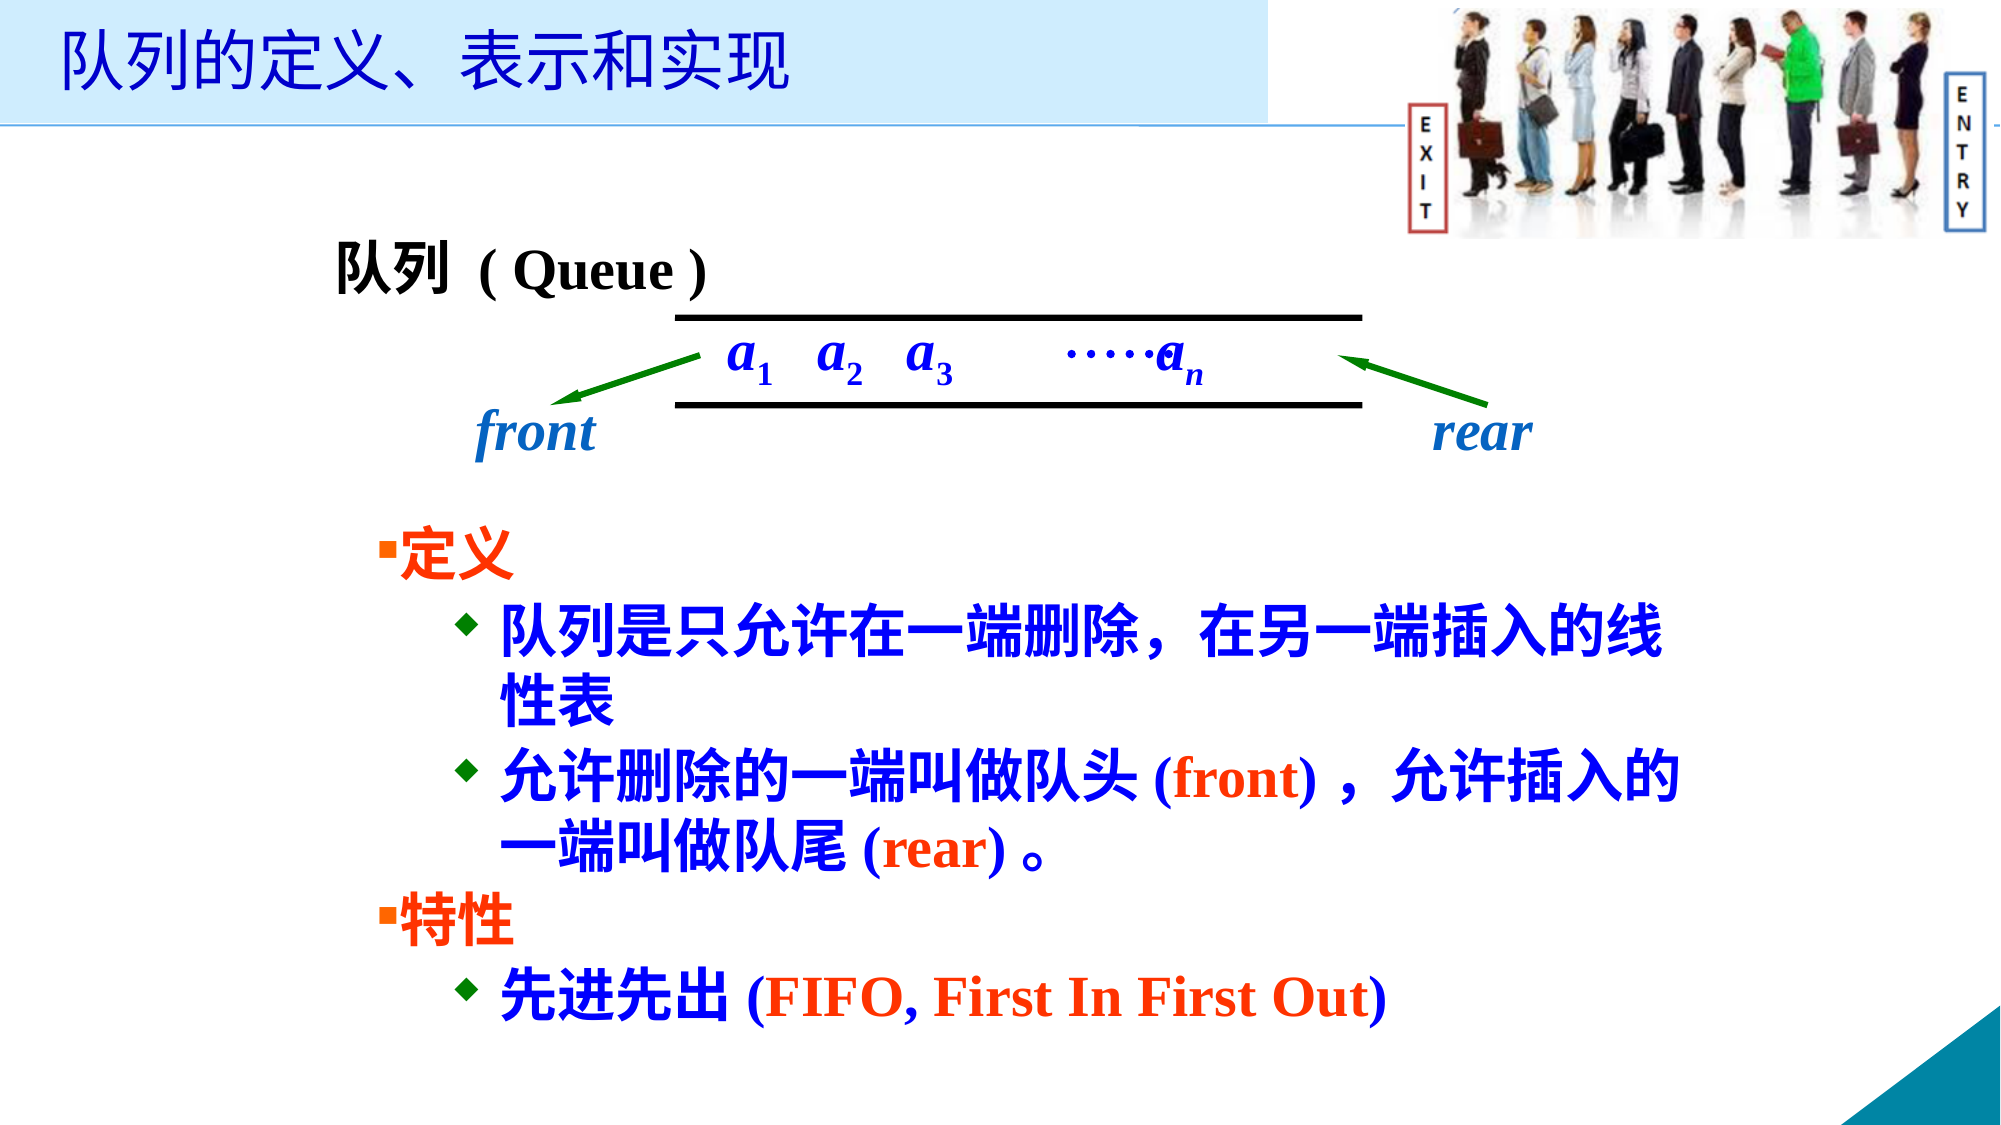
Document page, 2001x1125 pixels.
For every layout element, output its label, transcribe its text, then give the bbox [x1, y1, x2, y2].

text_box a1 a2 a3 an [712, 305, 1220, 400]
text_box 队列 ( Queue ) [319, 223, 983, 324]
text_box front [460, 385, 611, 470]
text_box  [1048, 305, 1195, 390]
picture [1405, 8, 1994, 239]
text_box [1337, 355, 1488, 406]
text_box 定义 队列是只允许在一端删除，在另一端插入的线性表 允许删除的一端叫做队头(front)，允许插入的一端叫做队尾(rear)。 特性 先进先出(FIFO, First In First Out) [362, 517, 1700, 1118]
title 队列的定义、表示和实现 [43, 7, 1769, 121]
text_box [549, 355, 701, 406]
text_box [437, 380, 1565, 495]
text_box rear [1417, 385, 1548, 470]
